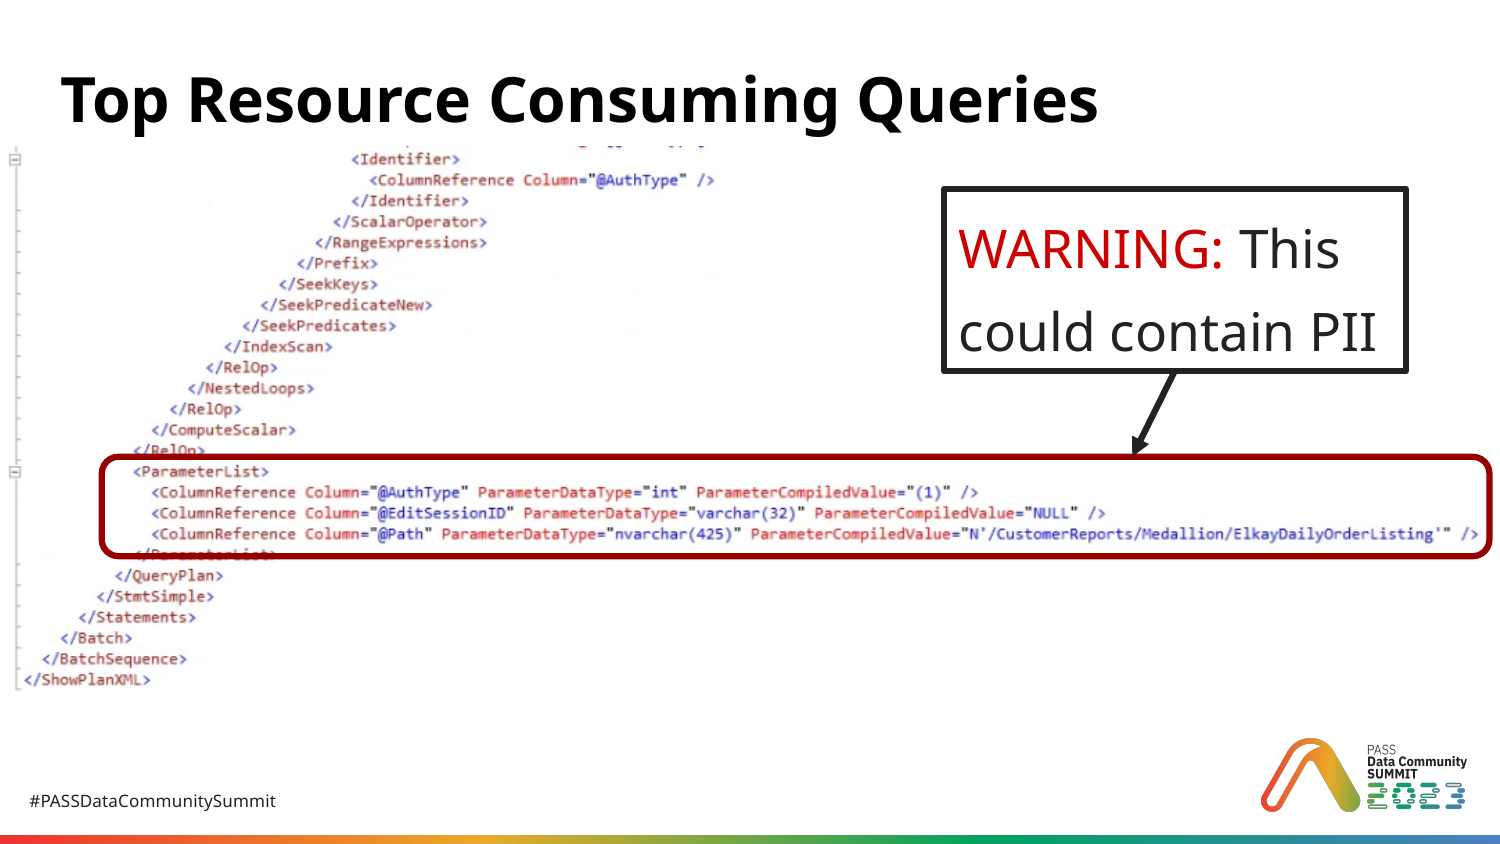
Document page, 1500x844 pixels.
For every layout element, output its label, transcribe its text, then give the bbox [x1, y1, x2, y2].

title Top Resource Consuming Queries [45, 60, 1205, 146]
picture [0, 835, 1500, 844]
picture [1261, 738, 1467, 812]
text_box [1132, 371, 1175, 457]
picture [0, 146, 1500, 698]
